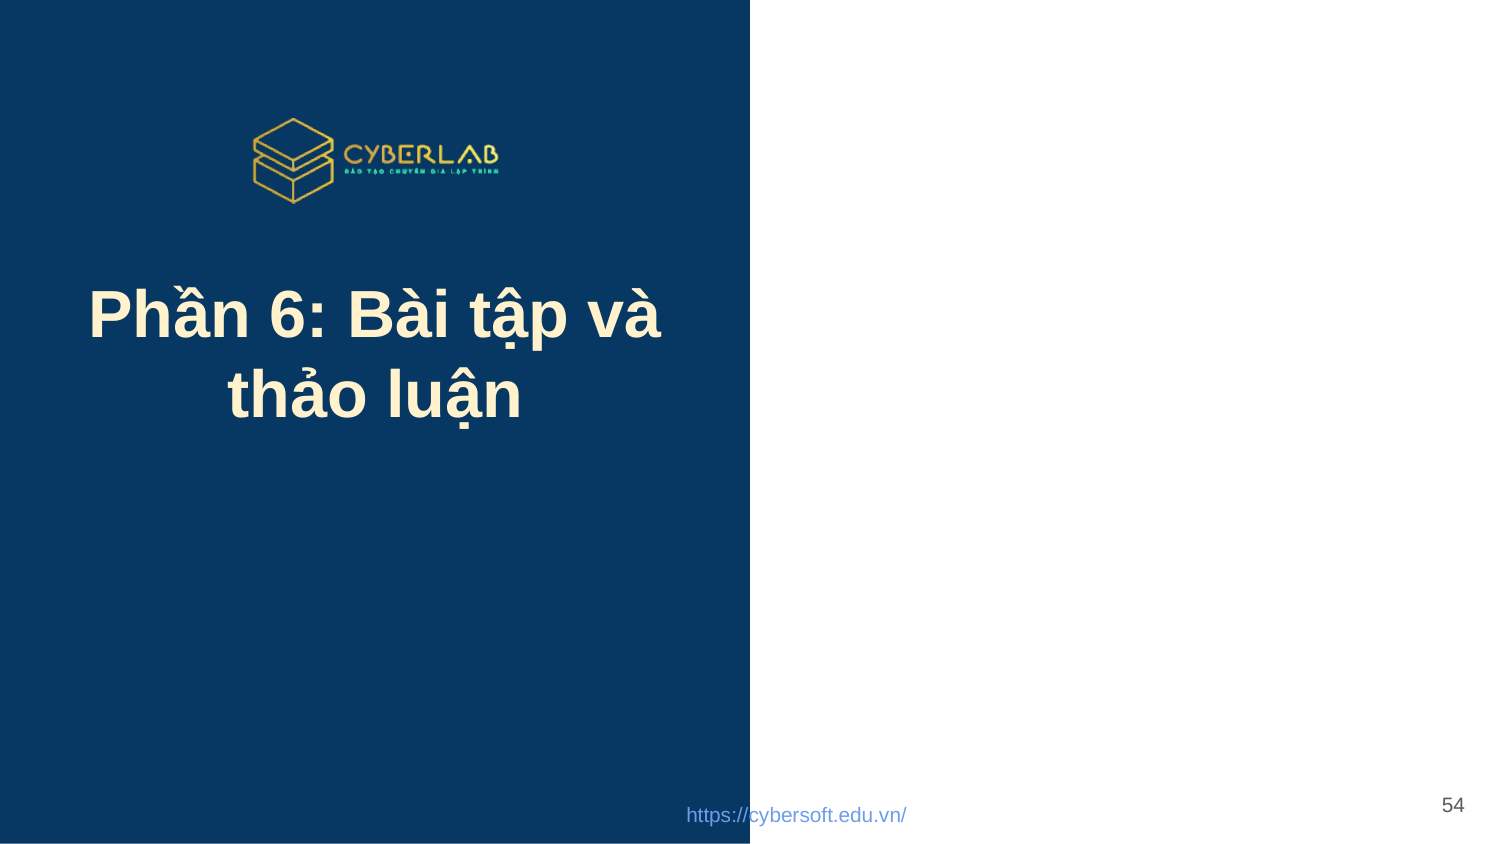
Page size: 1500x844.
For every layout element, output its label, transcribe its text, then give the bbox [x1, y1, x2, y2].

title Phần 6: Bài tập và thảo luận [43, 202, 708, 446]
picture [239, 118, 511, 202]
slide_number 54 [1389, 782, 1480, 830]
